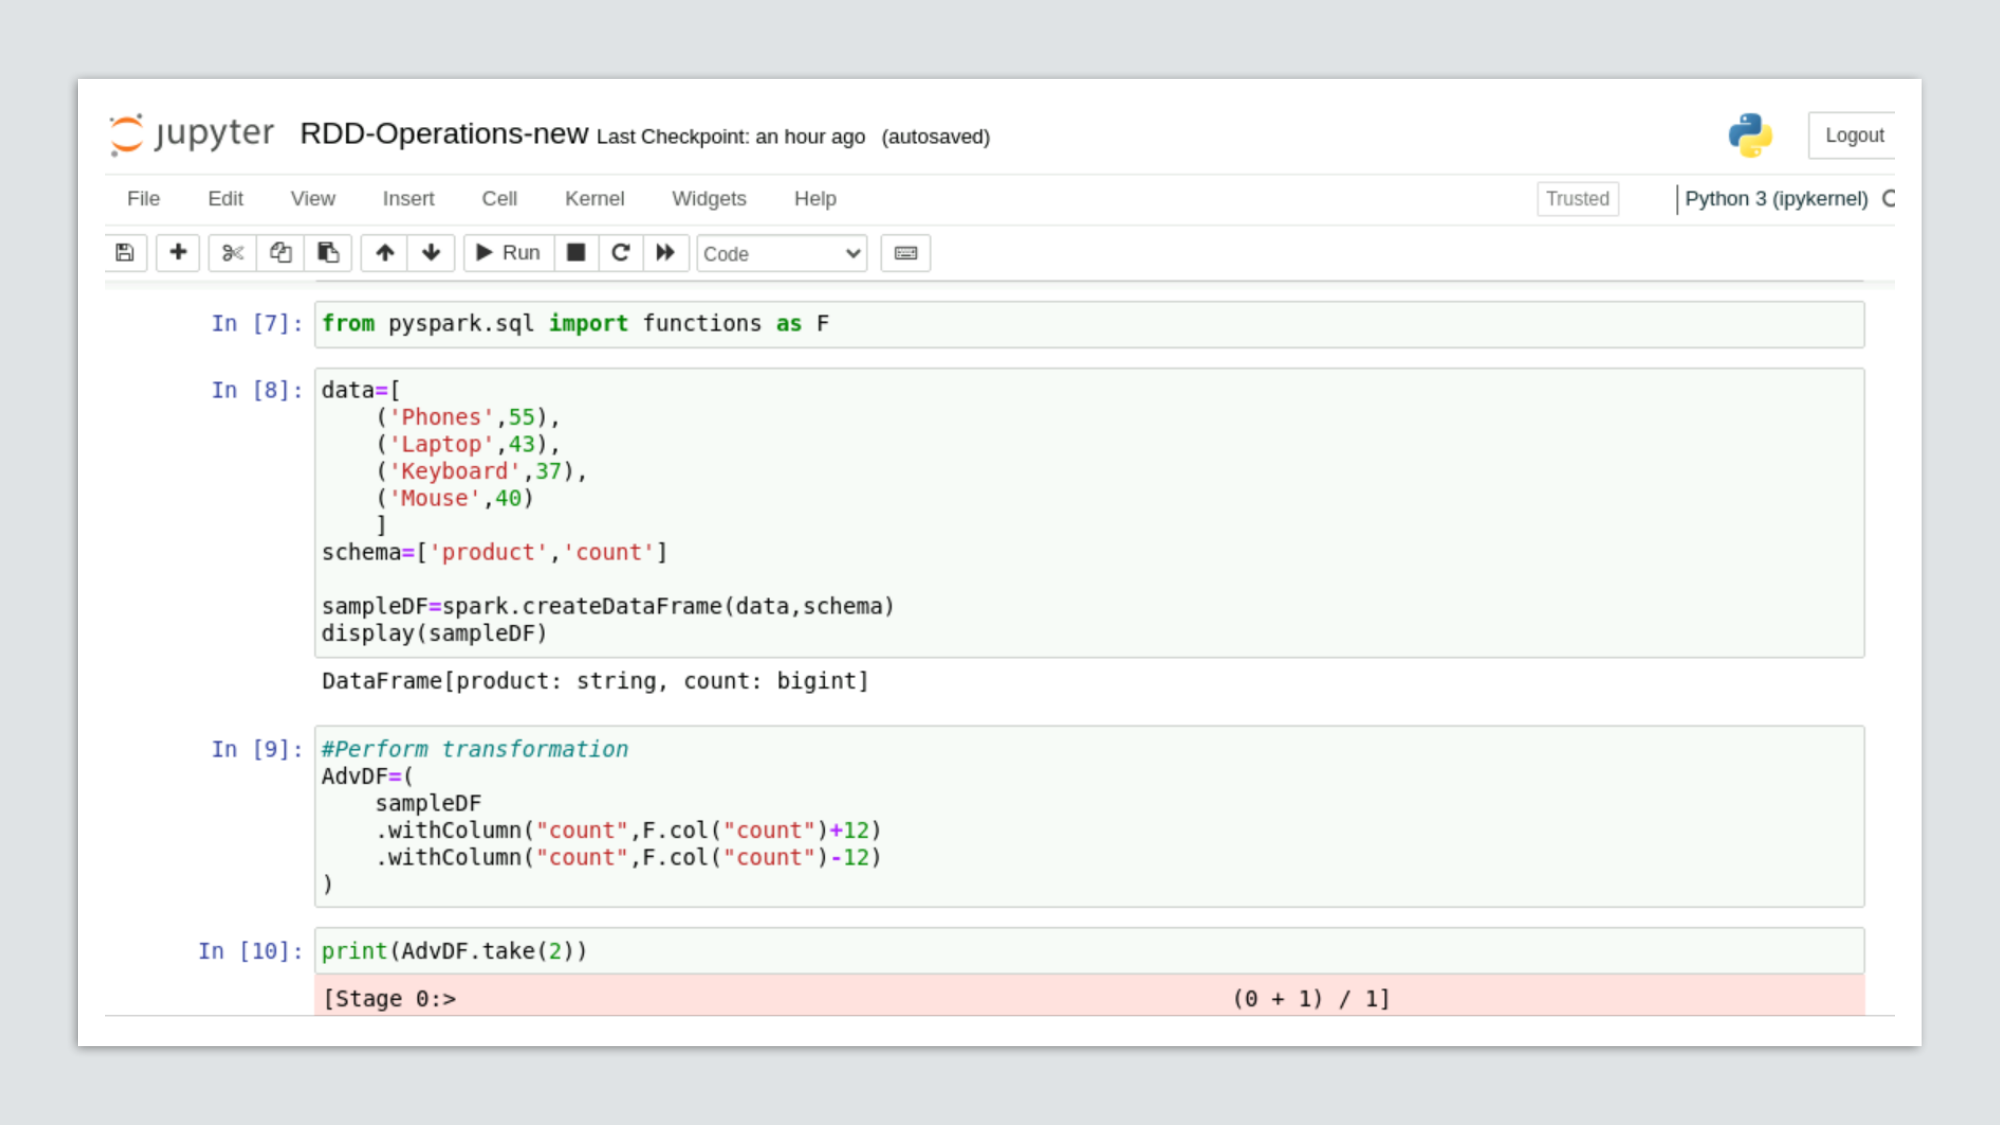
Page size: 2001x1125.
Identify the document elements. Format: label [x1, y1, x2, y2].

picture [105, 108, 1895, 1017]
text_box [0, 0, 2000, 1125]
text_box [77, 77, 1923, 1048]
